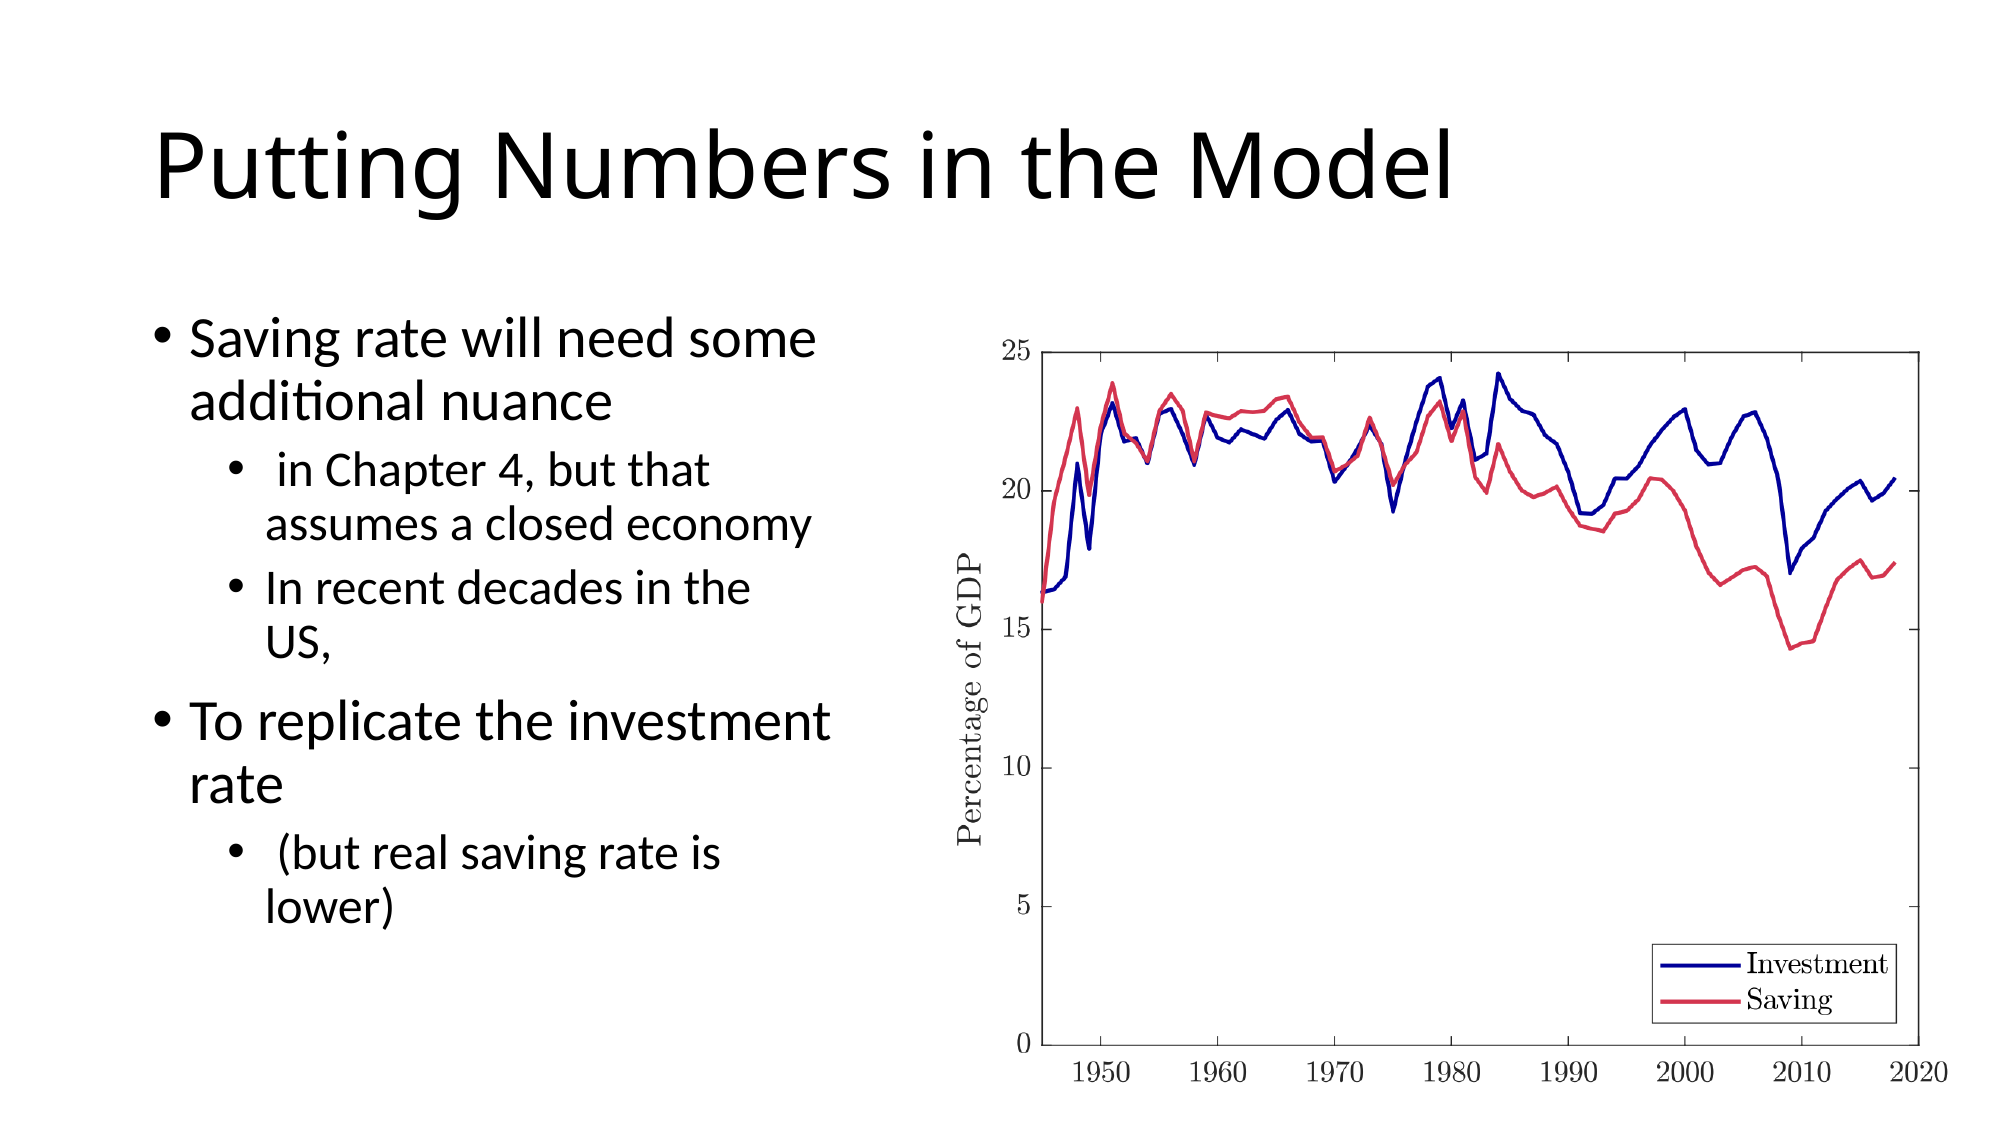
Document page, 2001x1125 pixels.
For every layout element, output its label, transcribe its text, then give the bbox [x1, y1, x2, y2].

title Putting Numbers in the Model [137, 59, 1863, 278]
picture [902, 297, 2000, 1125]
